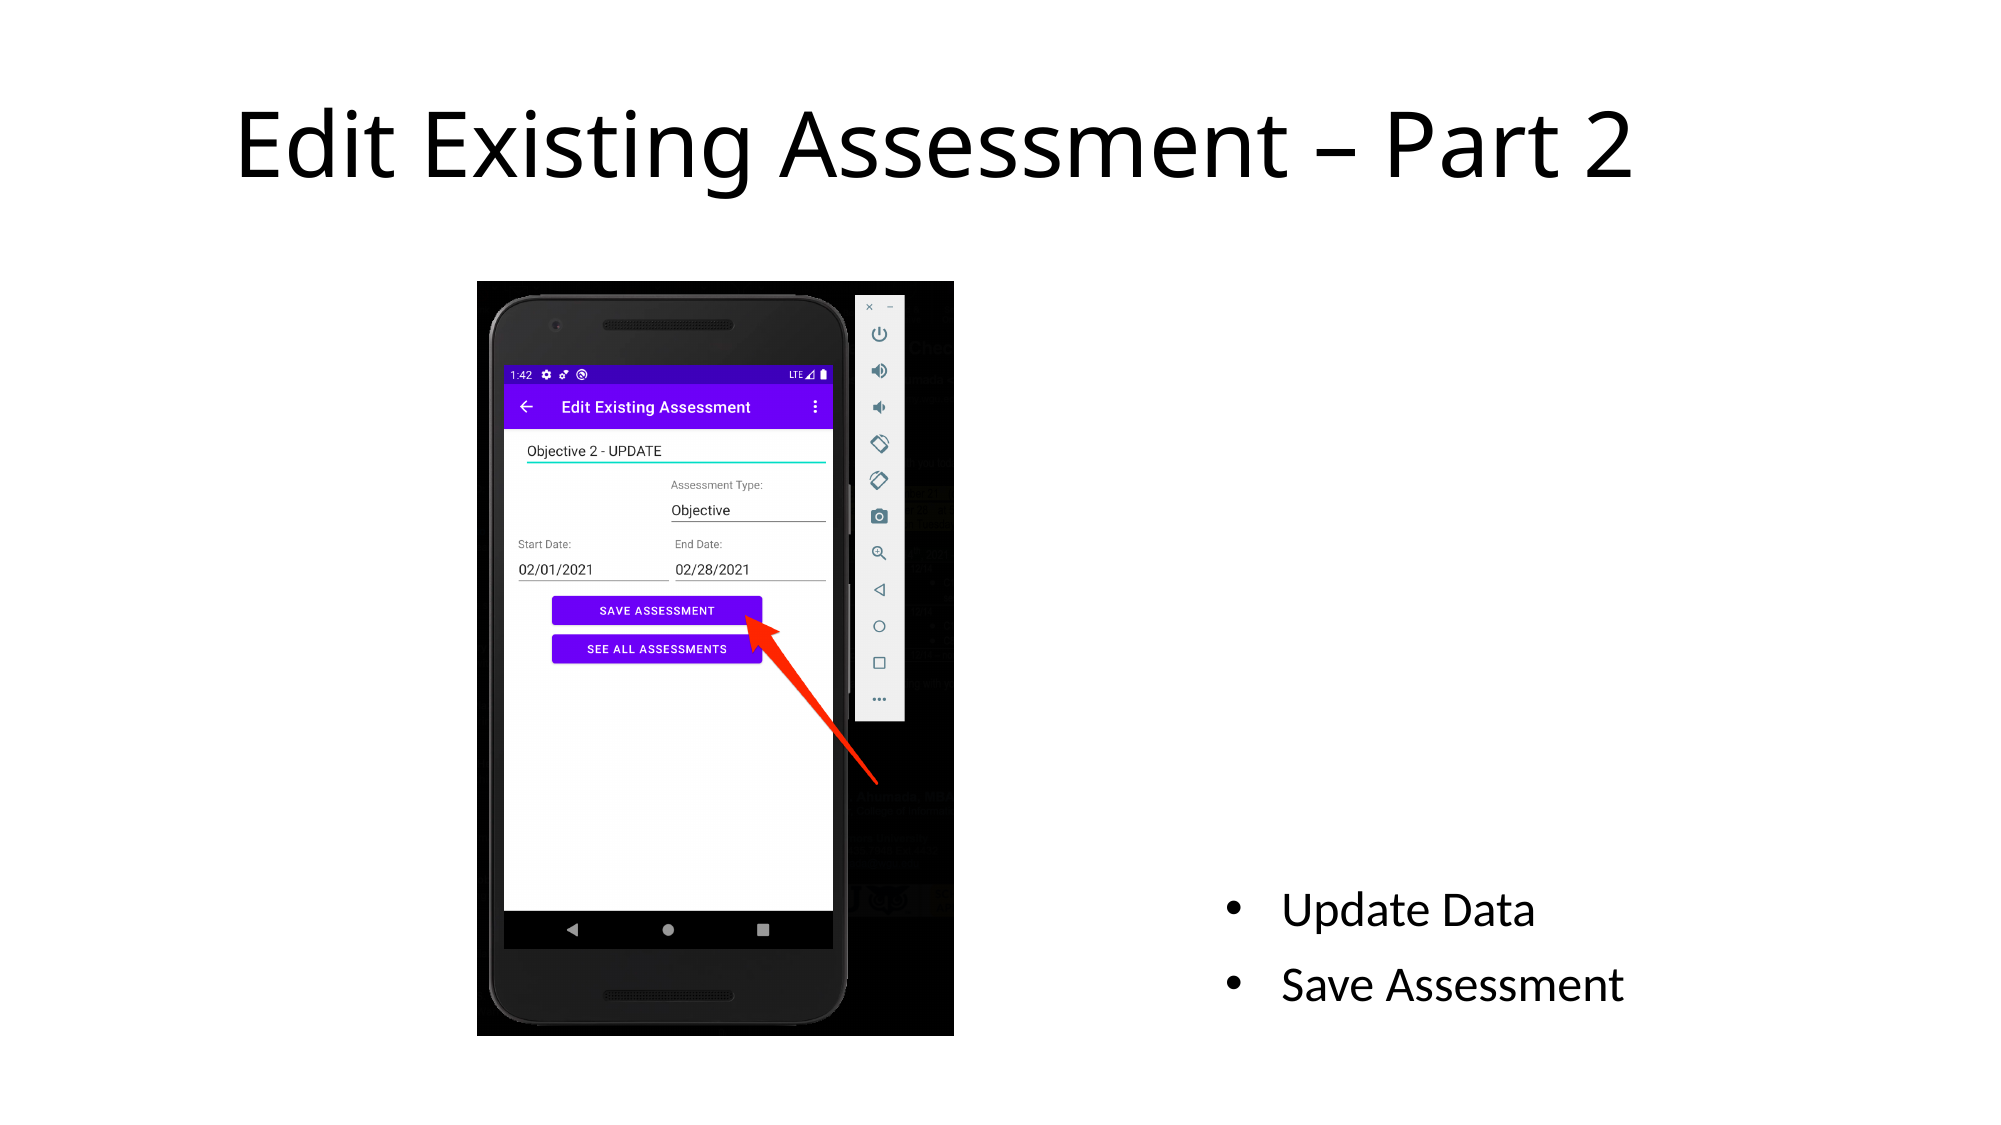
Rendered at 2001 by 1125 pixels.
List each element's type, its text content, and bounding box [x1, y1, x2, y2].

title Edit Existing Assessment – Part 2 [174, 44, 1697, 205]
picture [477, 281, 954, 1036]
subtitle Update Data Save Assessment [1210, 875, 1860, 1036]
